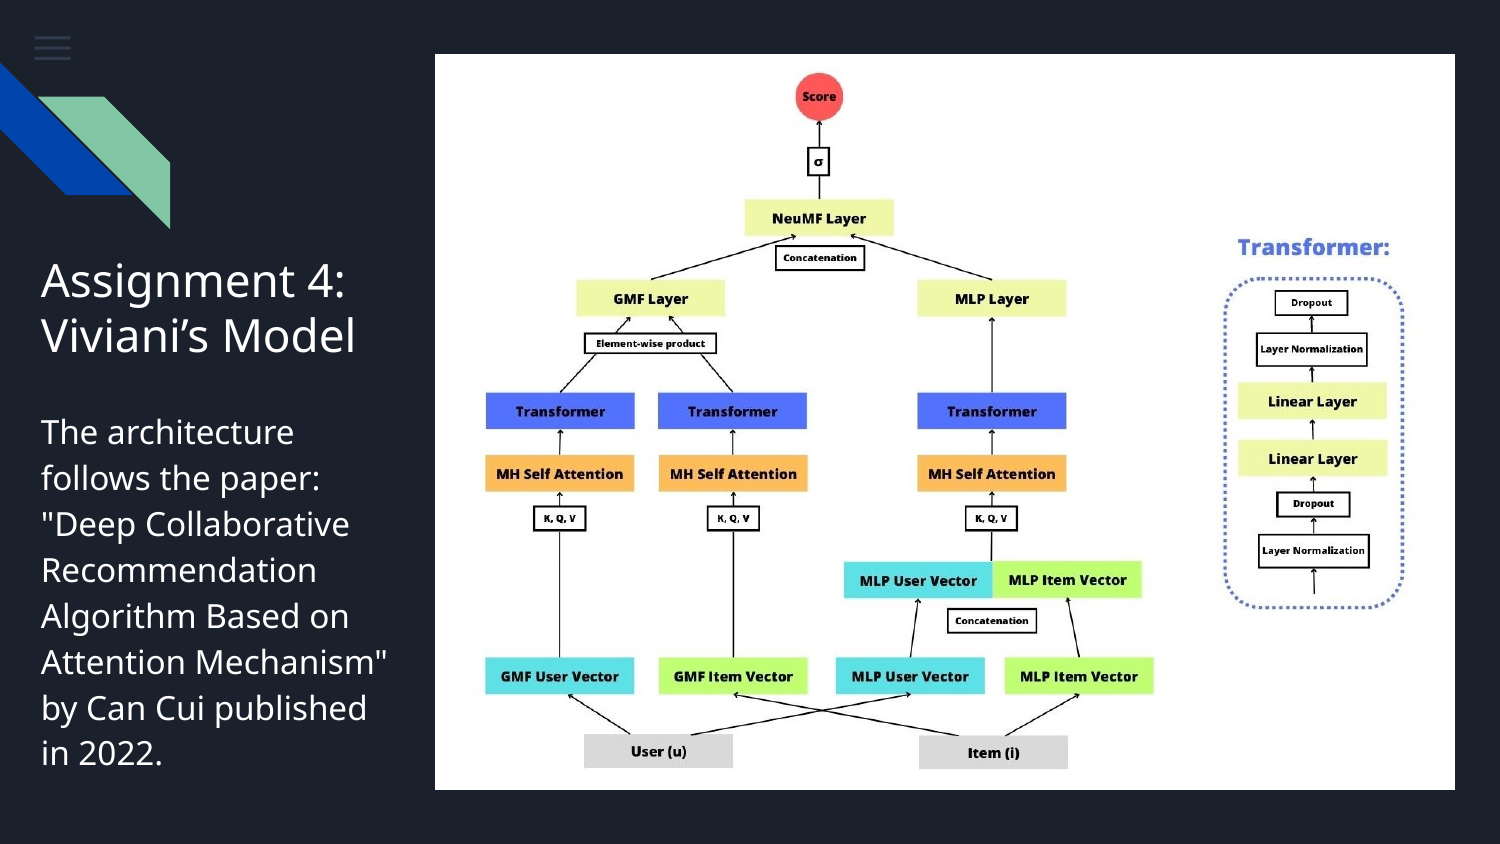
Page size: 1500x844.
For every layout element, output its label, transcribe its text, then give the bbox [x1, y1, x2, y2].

picture [434, 54, 1455, 790]
list The architecture follows the paper: "Deep Collaborative Recommendation Algorithm Based on Attention Mechanism" by Can Cui published in 2022. [25, 390, 421, 790]
title Assignment 4: Viviani’s Model [25, 237, 398, 390]
